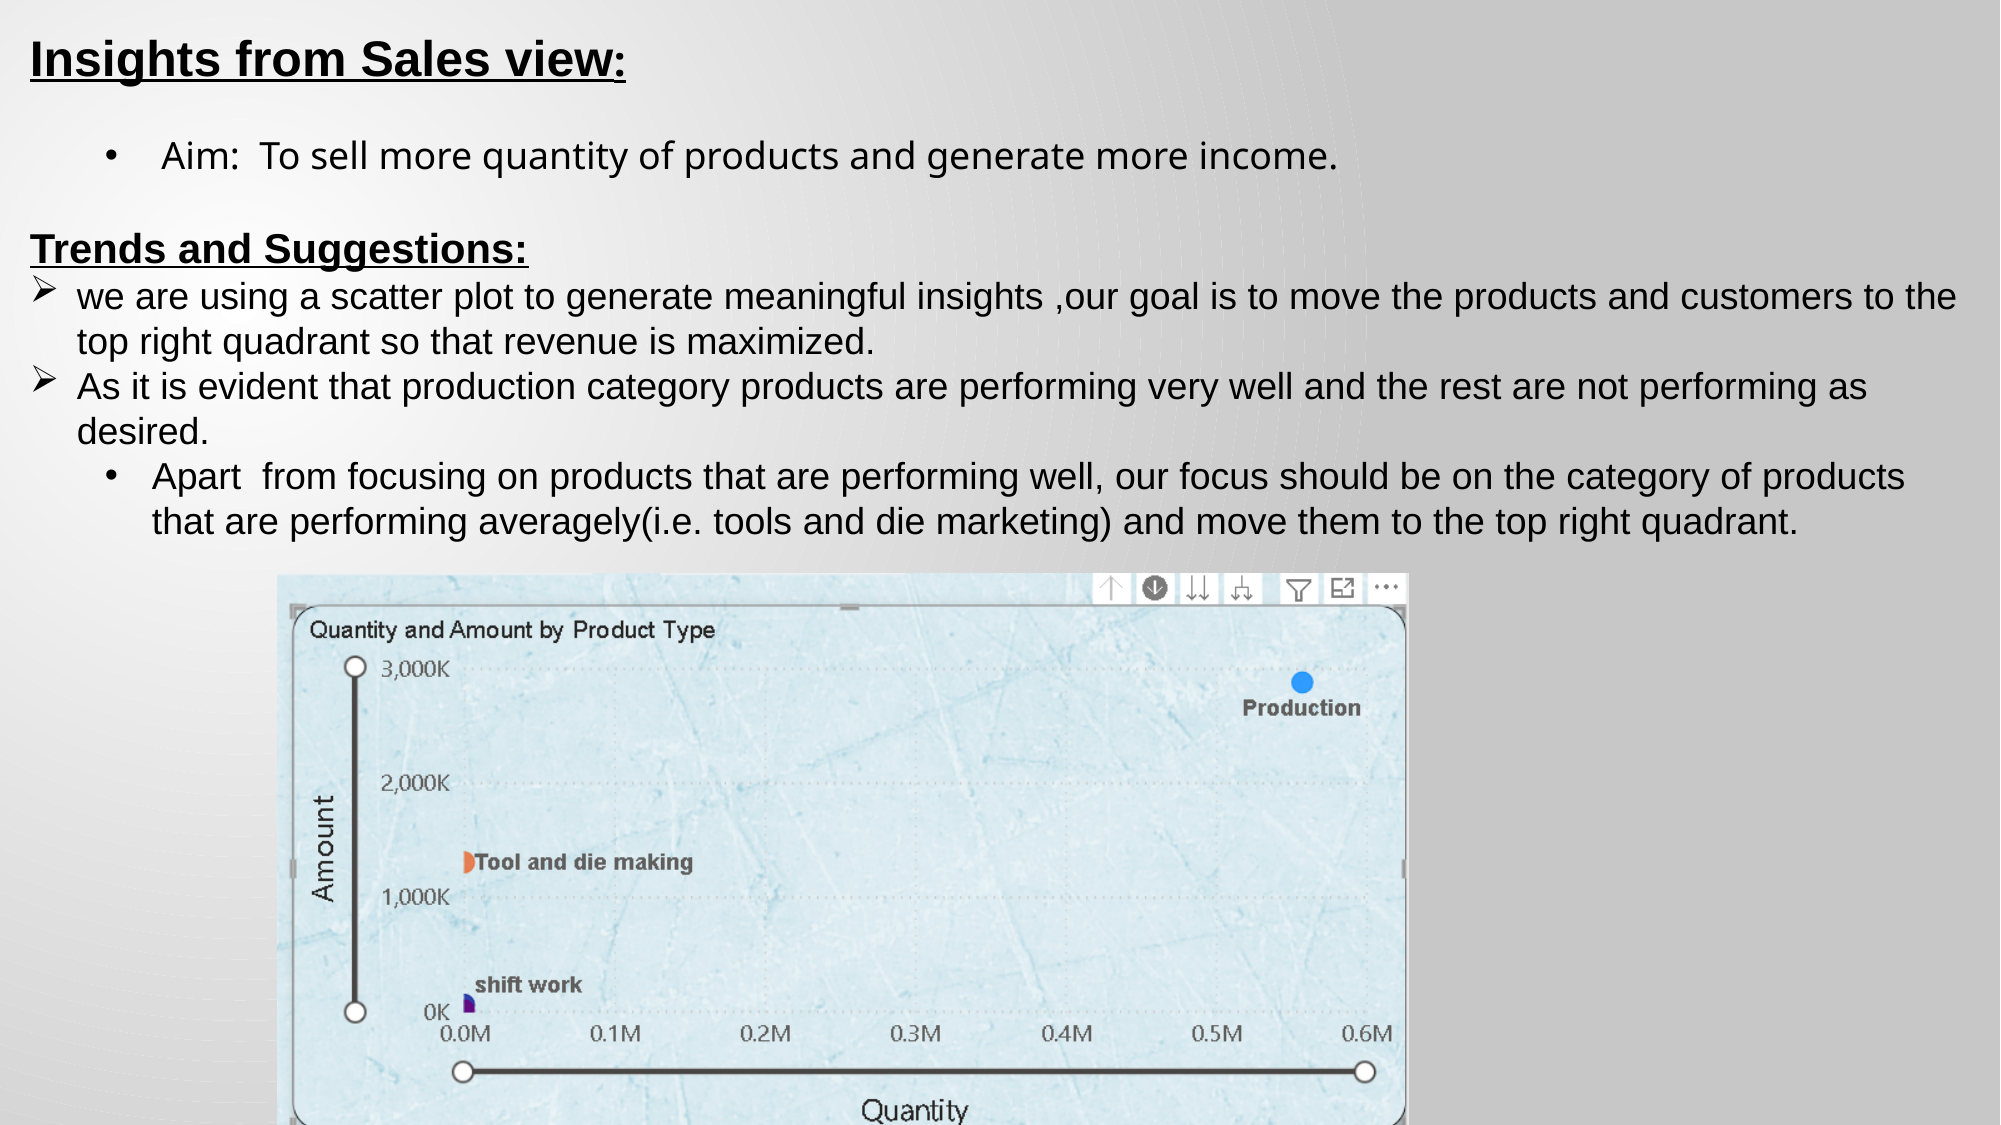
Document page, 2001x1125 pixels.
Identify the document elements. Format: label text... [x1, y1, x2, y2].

text_box Insights from Sales view: Aim: To sell more quantity of products and generate more income. Trends and Suggestions: we are using a scatter plot to generate meaningful insights ,our goal is to move the products and customers to the top right quadrant so that revenue is maximized. As it is evident that production category products are performing very well and the rest are not performing as desired. Apart from focusing on products that are performing well, our focus should be on the category of products that are performing averagely(i.e. tools and die marketing) and move them to the top right quadrant. [15, 19, 1988, 1125]
picture [277, 573, 1409, 1125]
